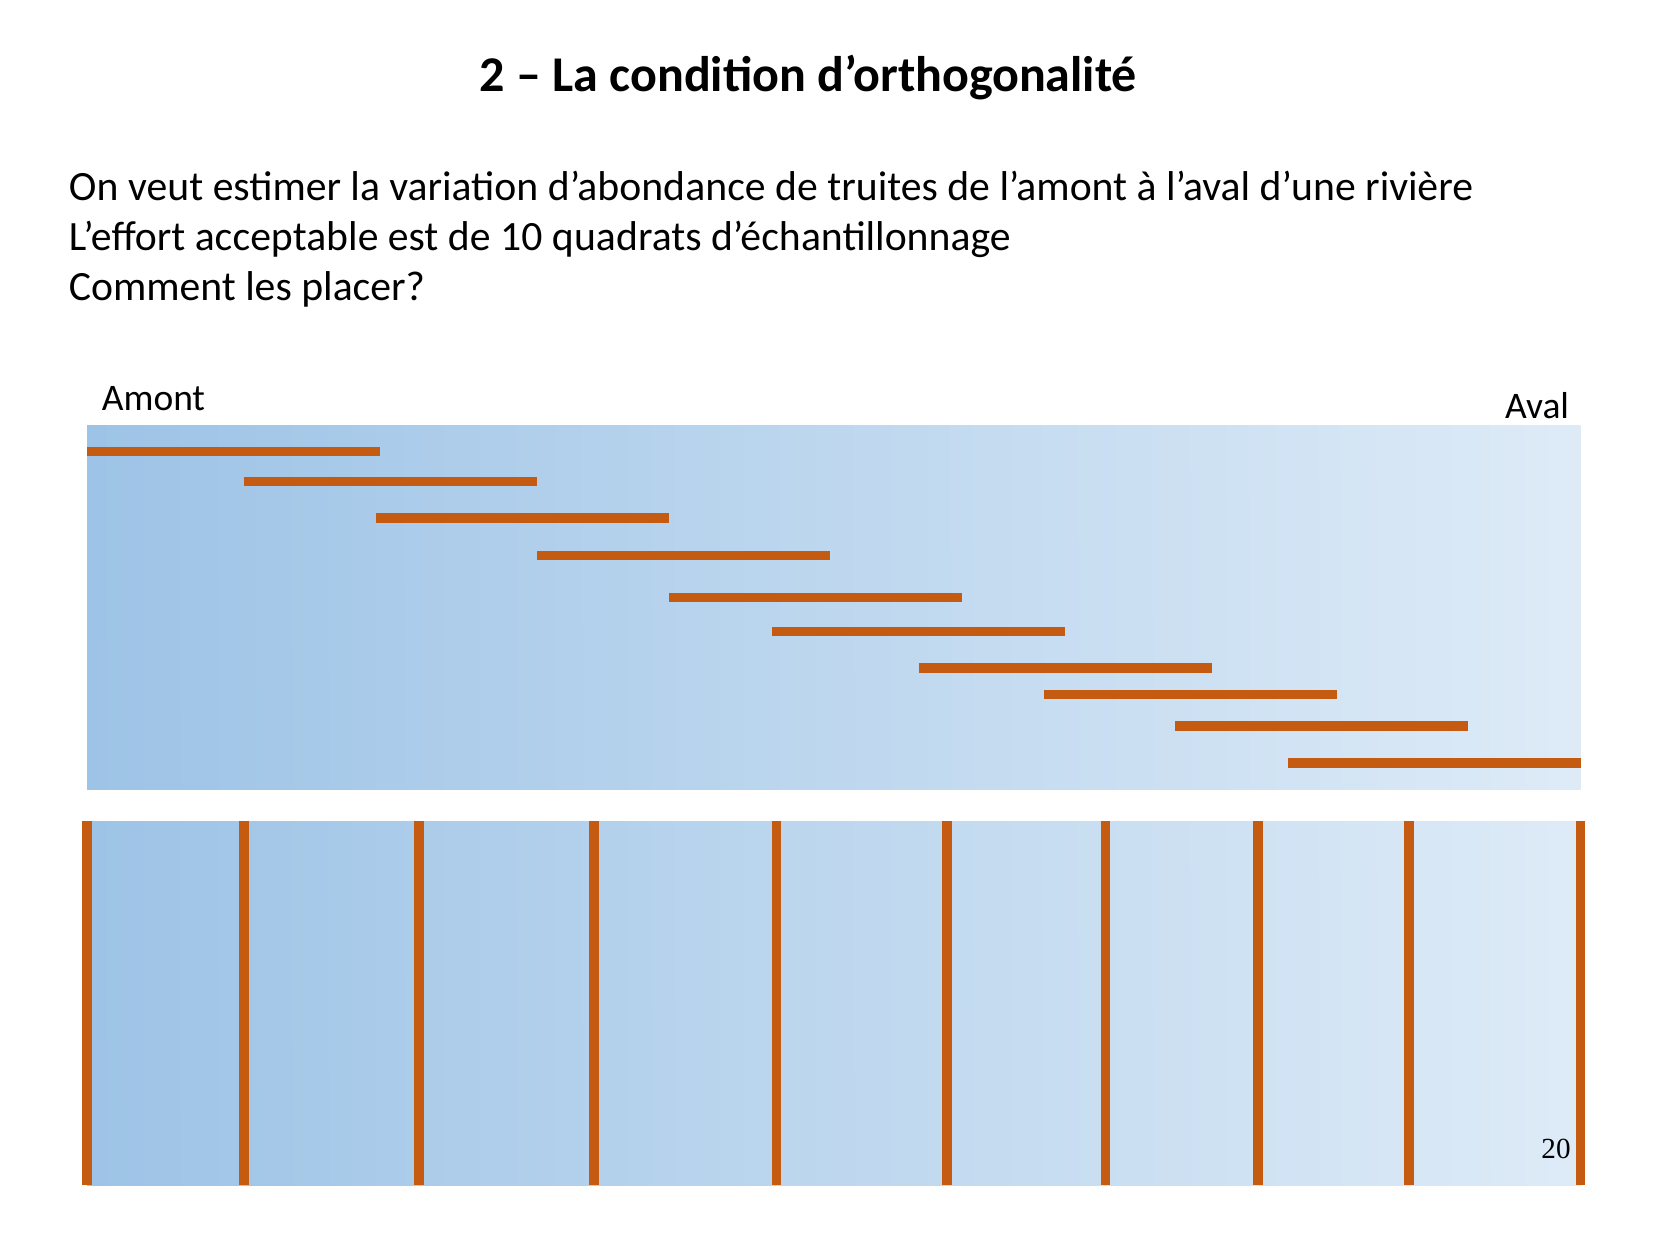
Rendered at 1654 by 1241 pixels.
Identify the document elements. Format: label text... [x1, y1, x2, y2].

text_box On veut estimer la variation d’abondance de truites de l’amont à l’aval d’une rivière L’effort acceptable est de 10 quadrats d’échantillonnage Comment les placer? [54, 151, 1500, 317]
slide_number 20 [1185, 1129, 1571, 1216]
text_box [86, 425, 1582, 791]
text_box 2 – La condition d’orthogonalité [126, 34, 1491, 110]
text_box Amont [87, 365, 447, 425]
text_box [86, 820, 1582, 1186]
text_box Aval [1490, 374, 1654, 434]
